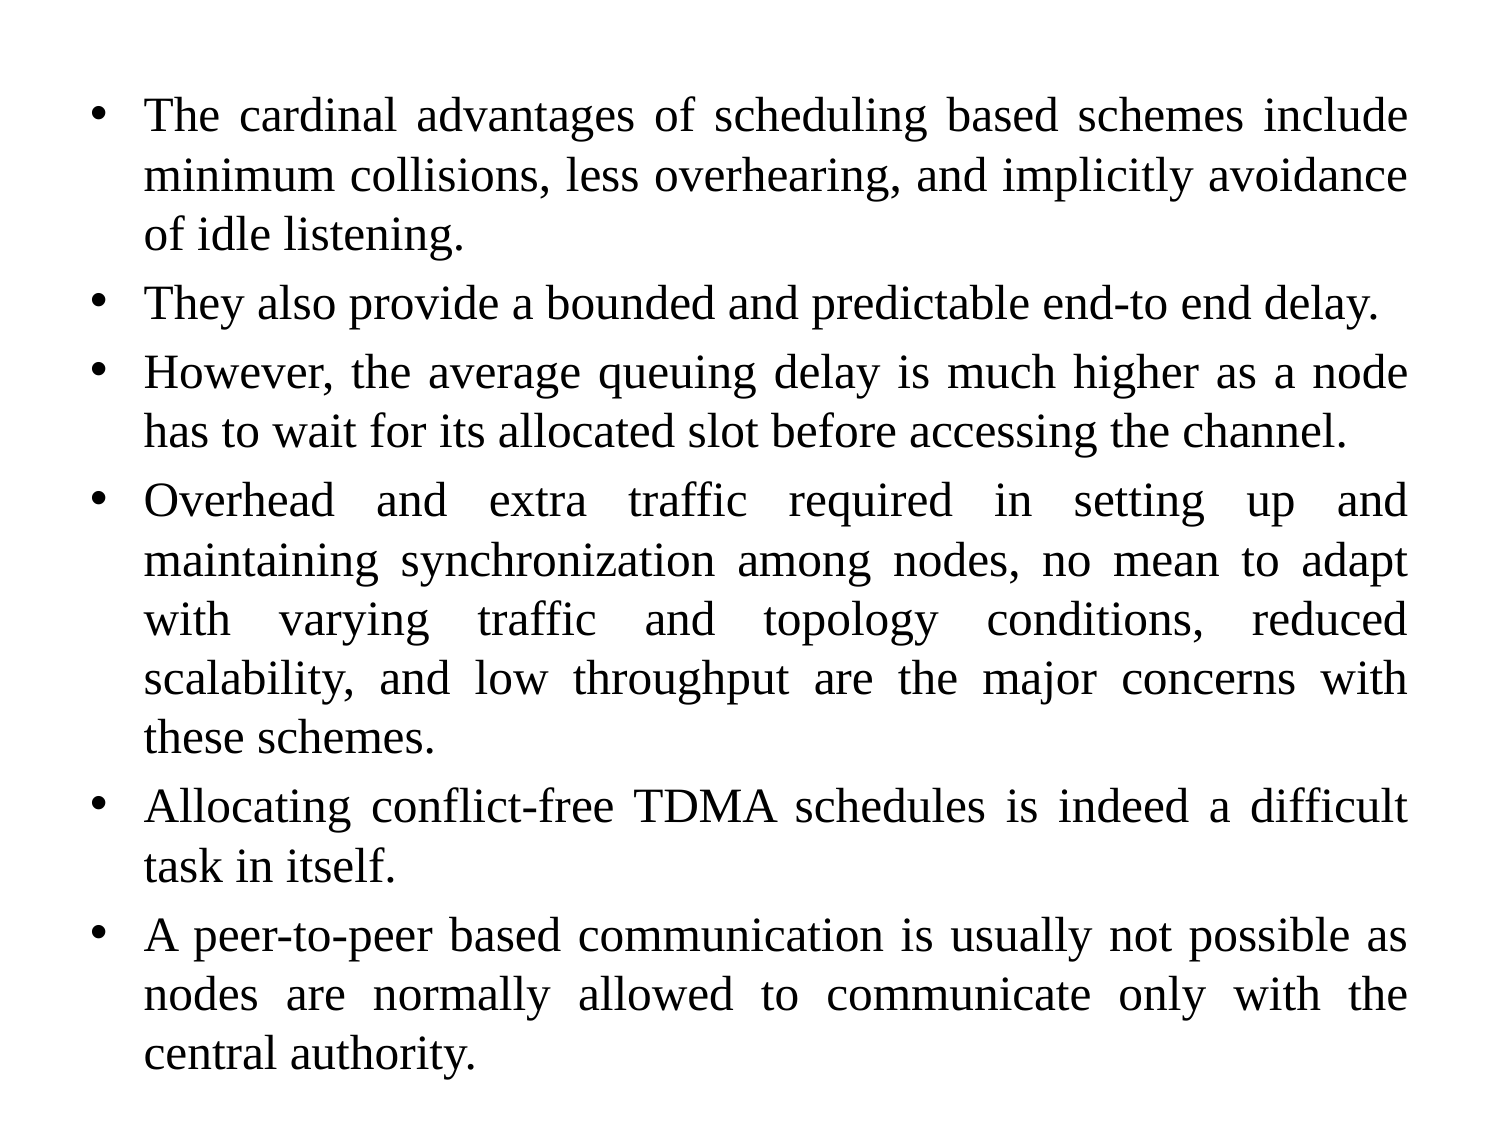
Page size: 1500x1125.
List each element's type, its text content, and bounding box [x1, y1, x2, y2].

list The cardinal advantages of scheduling based schemes include minimum collisions, less overhearing, and implicitly avoidance of idle listening. They also provide a bounded and predictable end-to end delay. However, the average queuing delay is much higher as a node has to wait for its allocated slot before accessing the channel. Overhead and extra traffic required in setting up and maintaining synchronization among nodes, no mean to adapt with varying traffic and topology conditions, reduced scalability, and low throughput are the major concerns with these schemes. Allocating conflict-free TDMA schedules is indeed a difficult task in itself. A peer-to-peer based communication is usually not possible as nodes are normally allowed to communicate only with the central authority. [75, 75, 1425, 1088]
